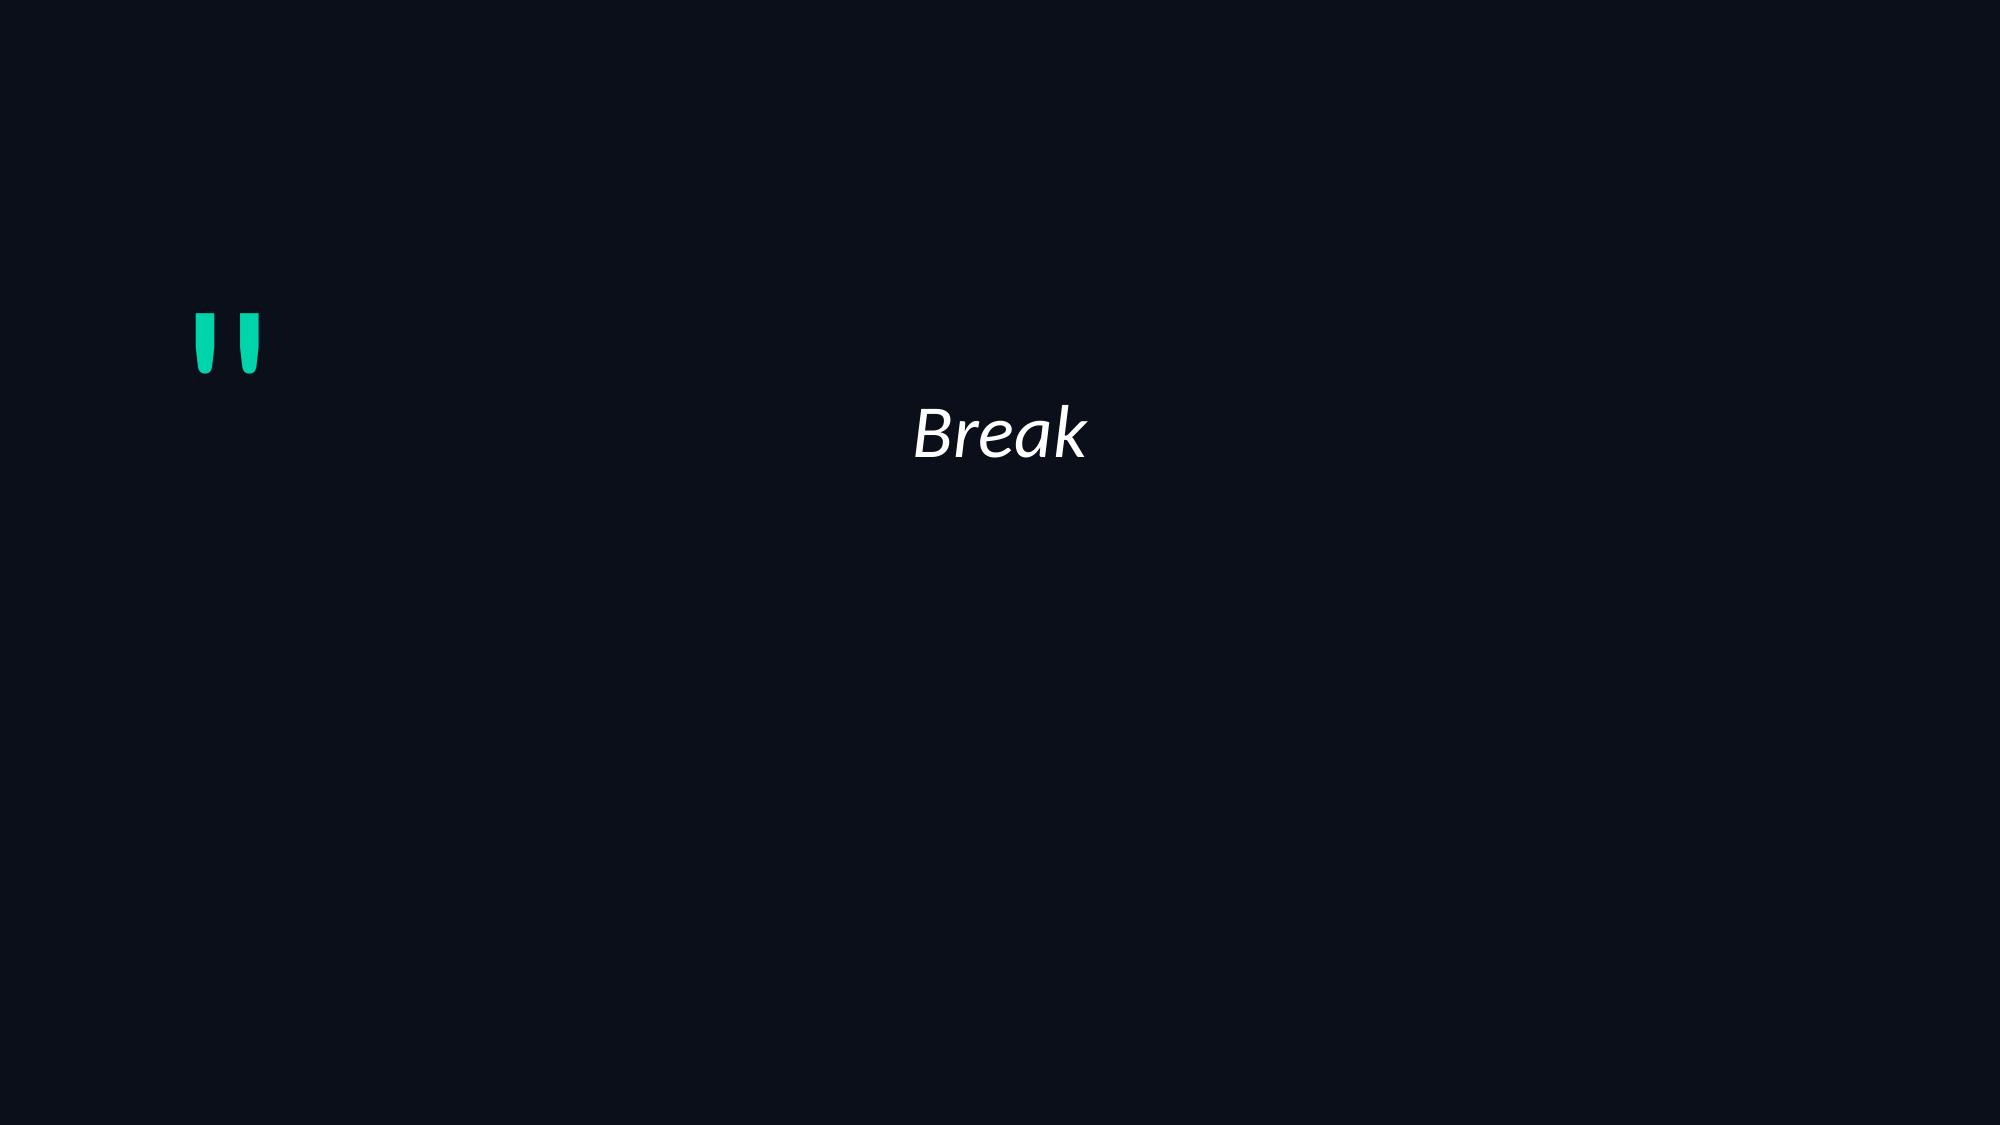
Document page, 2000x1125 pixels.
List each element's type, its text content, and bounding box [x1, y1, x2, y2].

text_box " [159, 224, 290, 540]
text_box Break [224, 374, 1775, 480]
